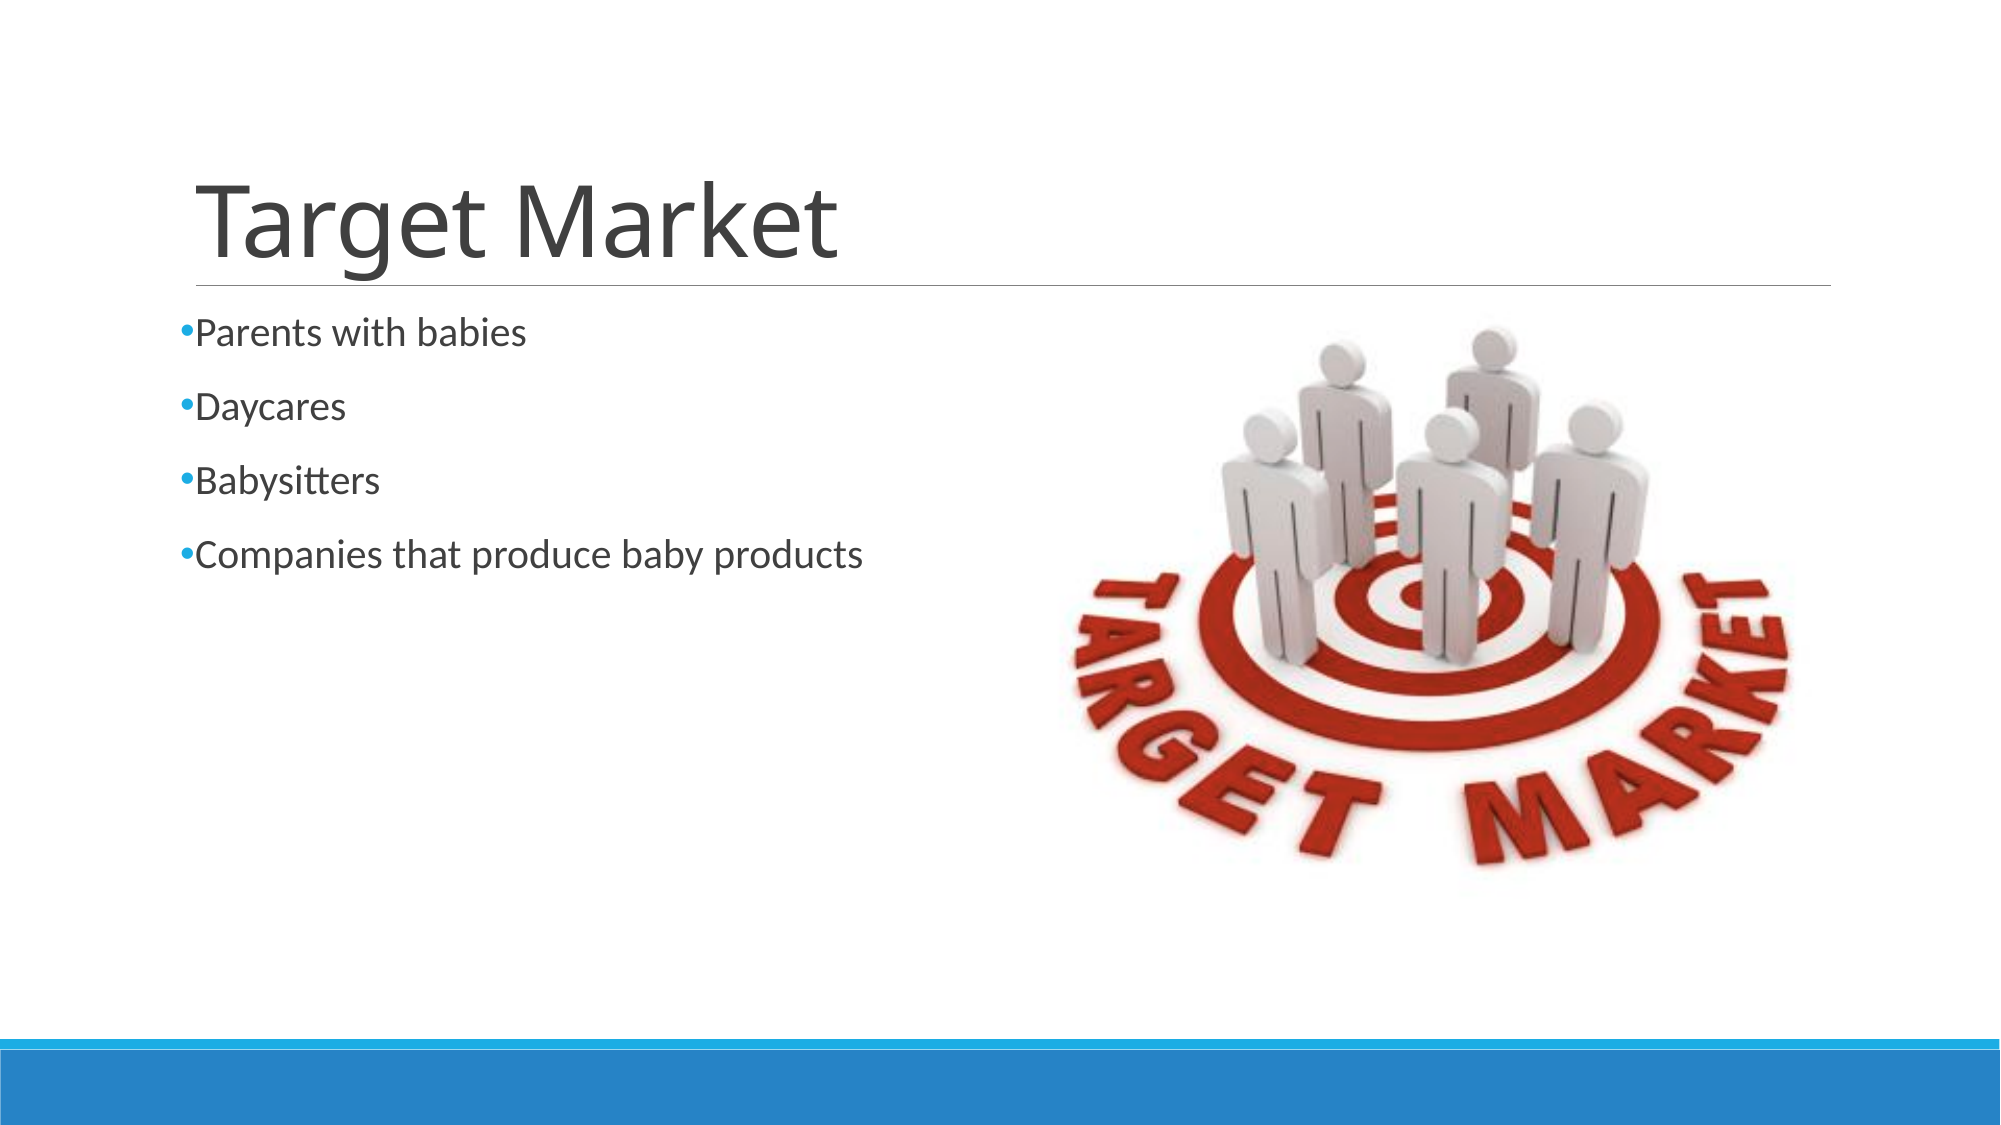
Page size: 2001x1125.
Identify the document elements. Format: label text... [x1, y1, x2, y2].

title Target Market [180, 47, 1830, 285]
list Parents with babies Daycares Babysitters Companies that produce baby products [180, 302, 1830, 963]
picture [1027, 296, 1831, 900]
